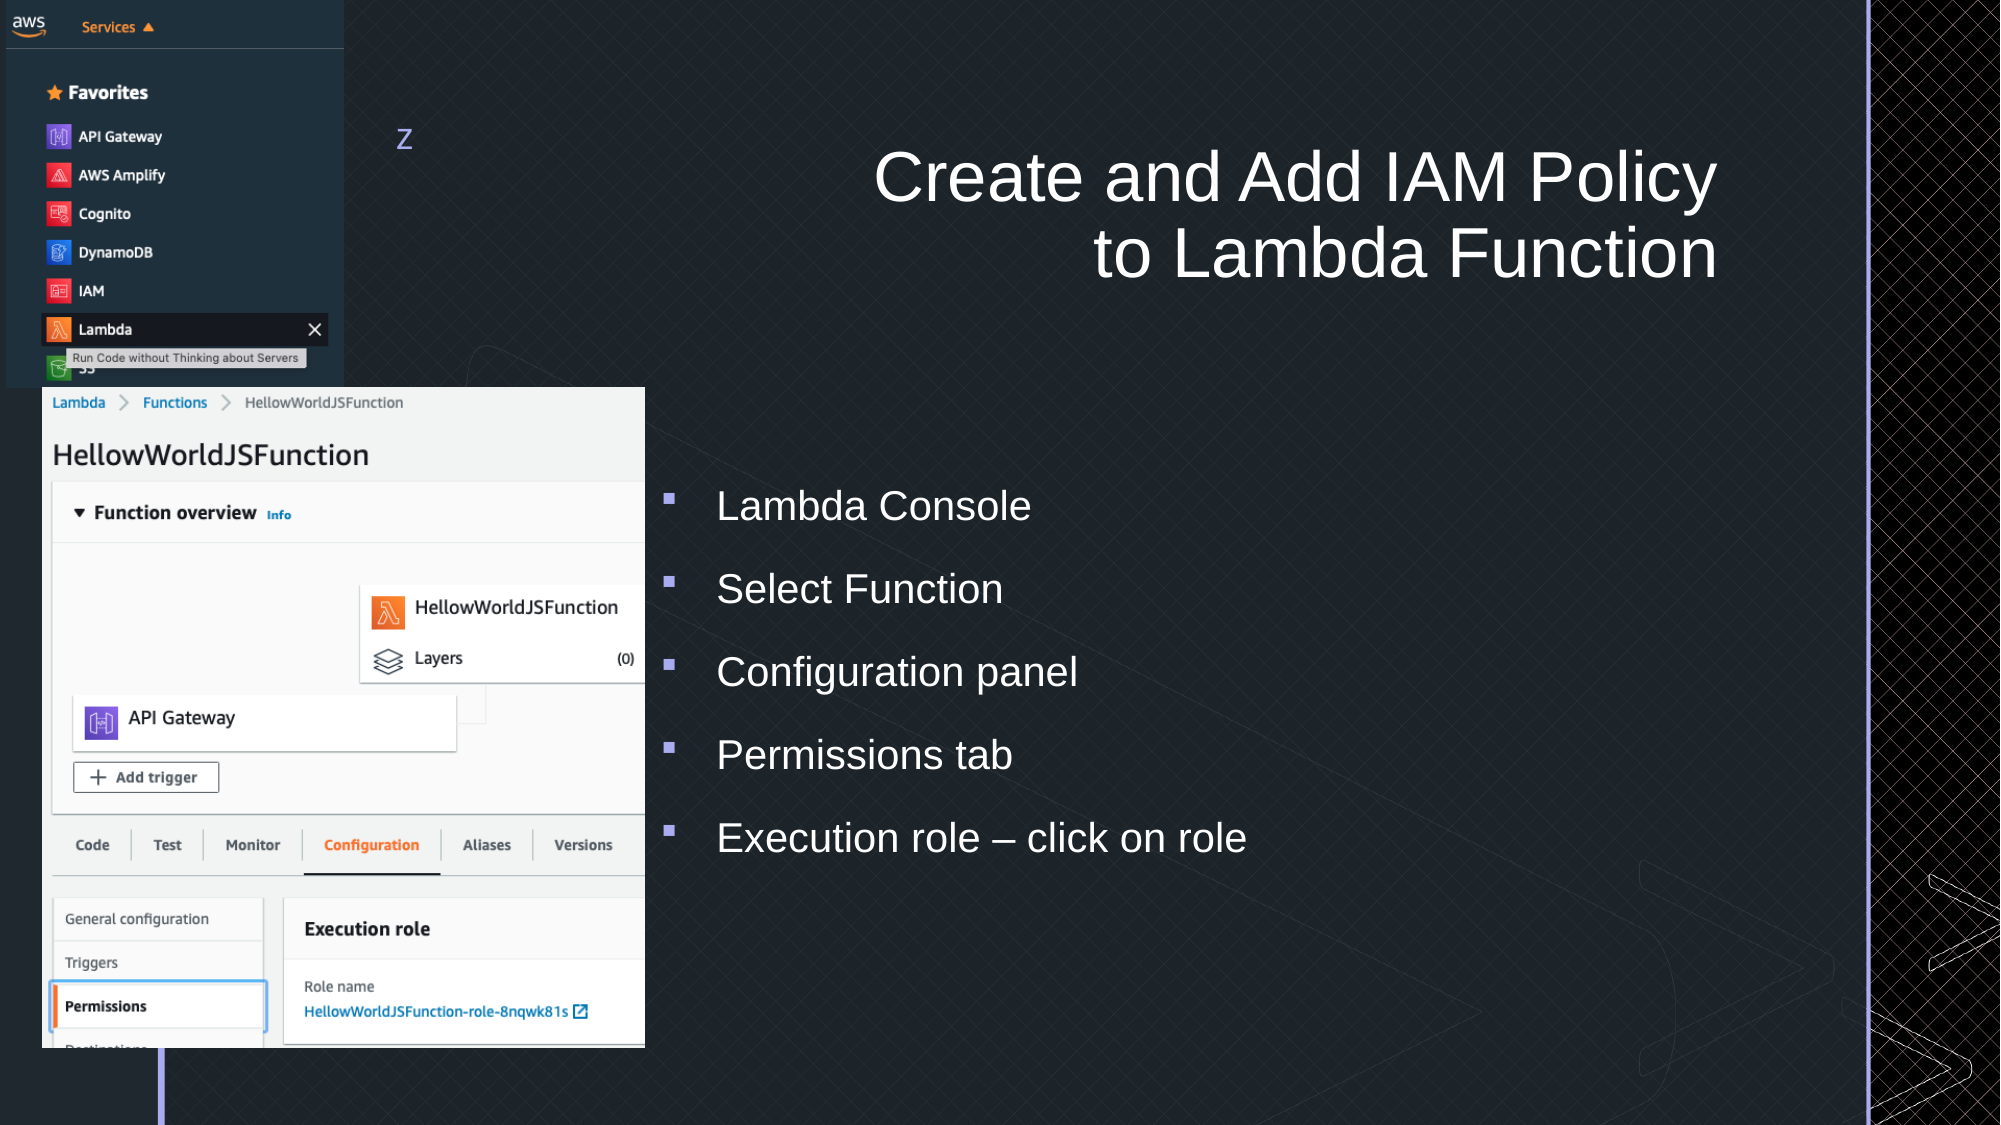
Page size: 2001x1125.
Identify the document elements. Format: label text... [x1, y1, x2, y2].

picture [1871, 0, 2000, 1125]
list Lambda Console Select Function Configuration panel Permissions tab Execution role – click on role [644, 336, 1734, 993]
picture [5, 0, 645, 1049]
title Create and Add IAM Policy to Lambda Function [428, 132, 1734, 310]
